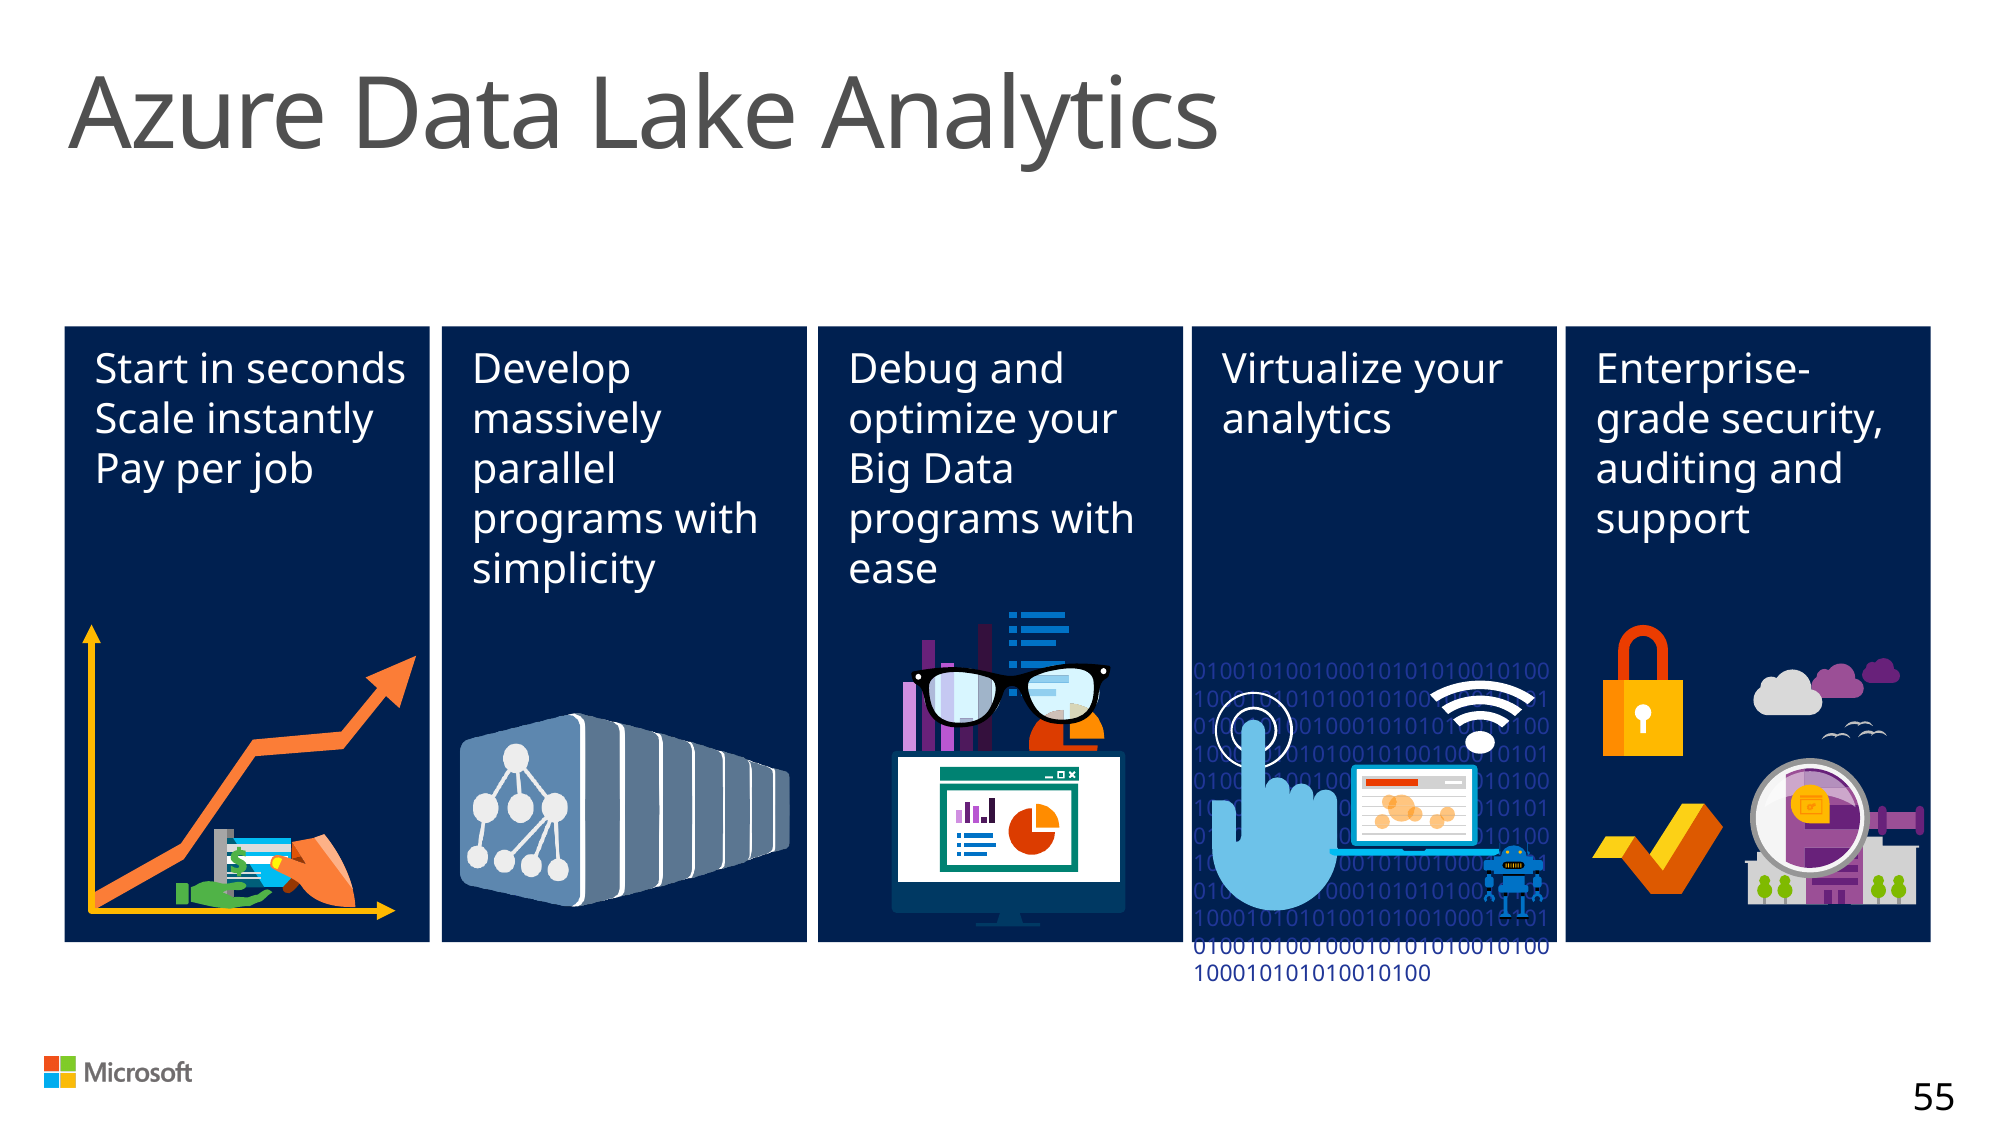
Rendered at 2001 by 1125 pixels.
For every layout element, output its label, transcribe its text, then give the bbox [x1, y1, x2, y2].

title Azure Data Lake Analytics [44, 47, 1956, 200]
slide_number 55 [1864, 1087, 1956, 1110]
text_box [1565, 326, 1999, 945]
picture [1571, 546, 1788, 834]
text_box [441, 326, 798, 943]
picture [44, 1056, 192, 1088]
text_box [64, 326, 430, 943]
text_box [798, 326, 1219, 978]
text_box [1178, 326, 1571, 943]
